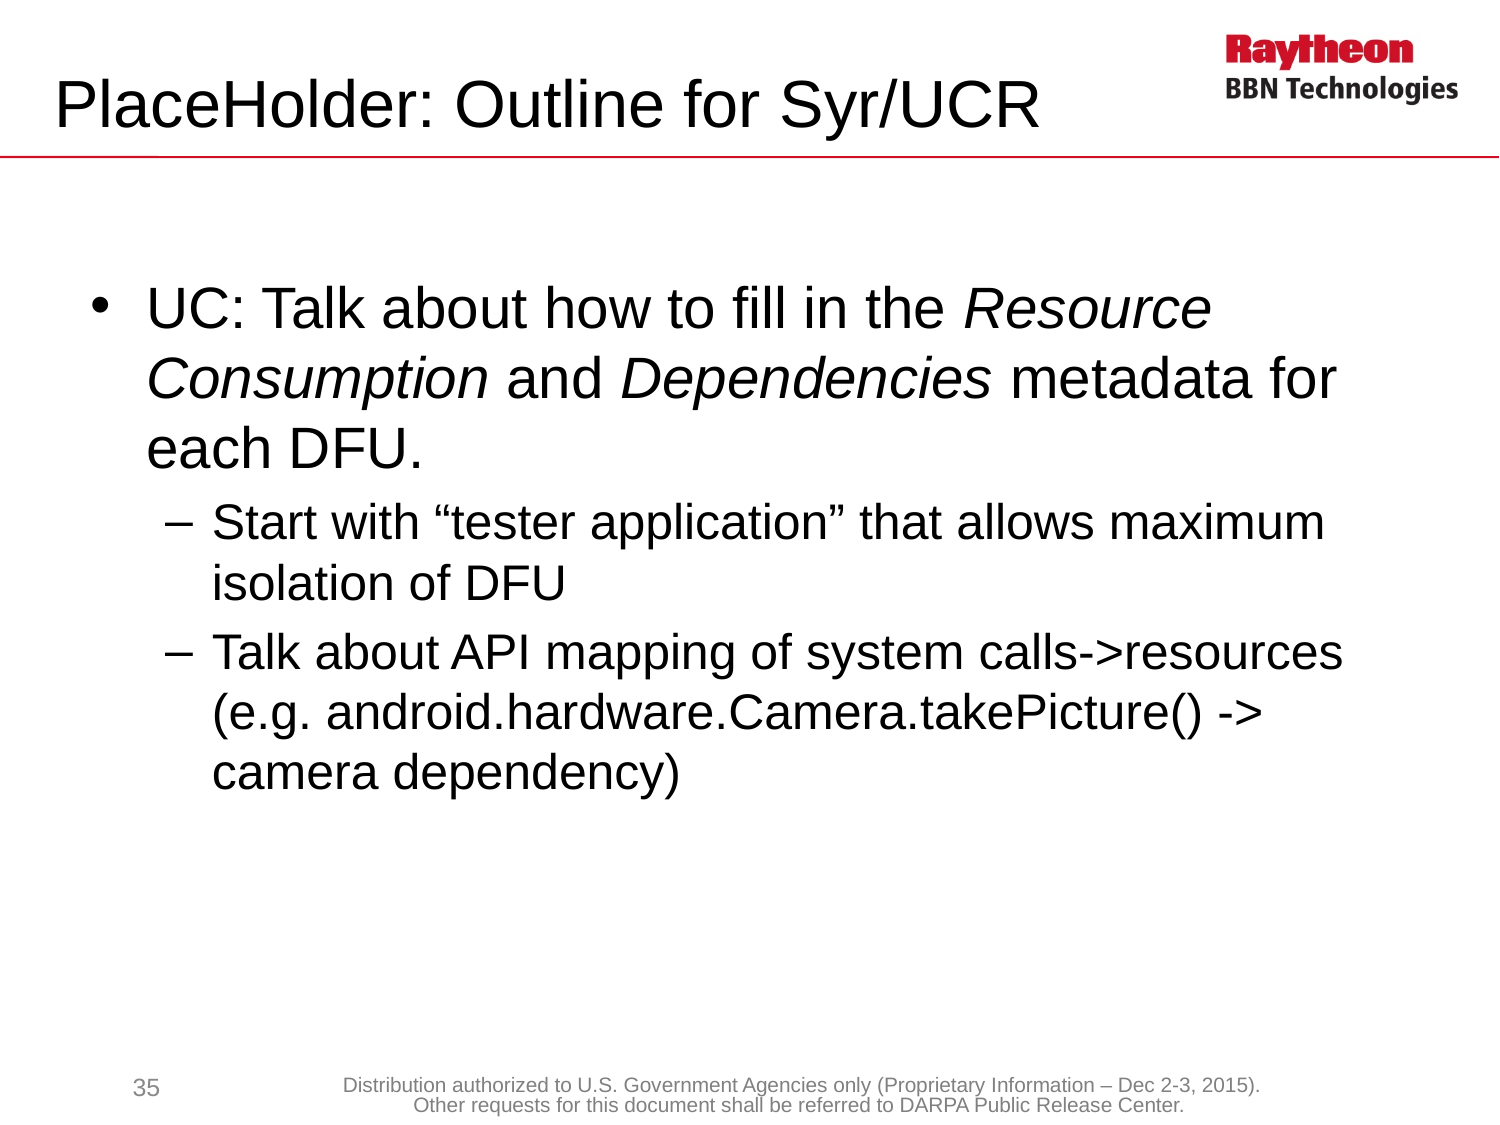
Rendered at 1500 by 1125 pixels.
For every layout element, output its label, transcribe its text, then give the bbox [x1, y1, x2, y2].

picture [1222, 31, 1460, 108]
slide_number 35 [42, 1056, 251, 1116]
title PlaceHolder: Outline for Syr/UCR [39, 44, 1390, 158]
list UC: Talk about how to fill in the Resource Consumption and Dependencies metadata for each DFU. Start with “tester application” that allows maximum isolation of DFU Talk about API mapping of system calls->resources (e.g. android.hardware.Camera.takePicture() -> camera dependency) [74, 262, 1426, 1006]
